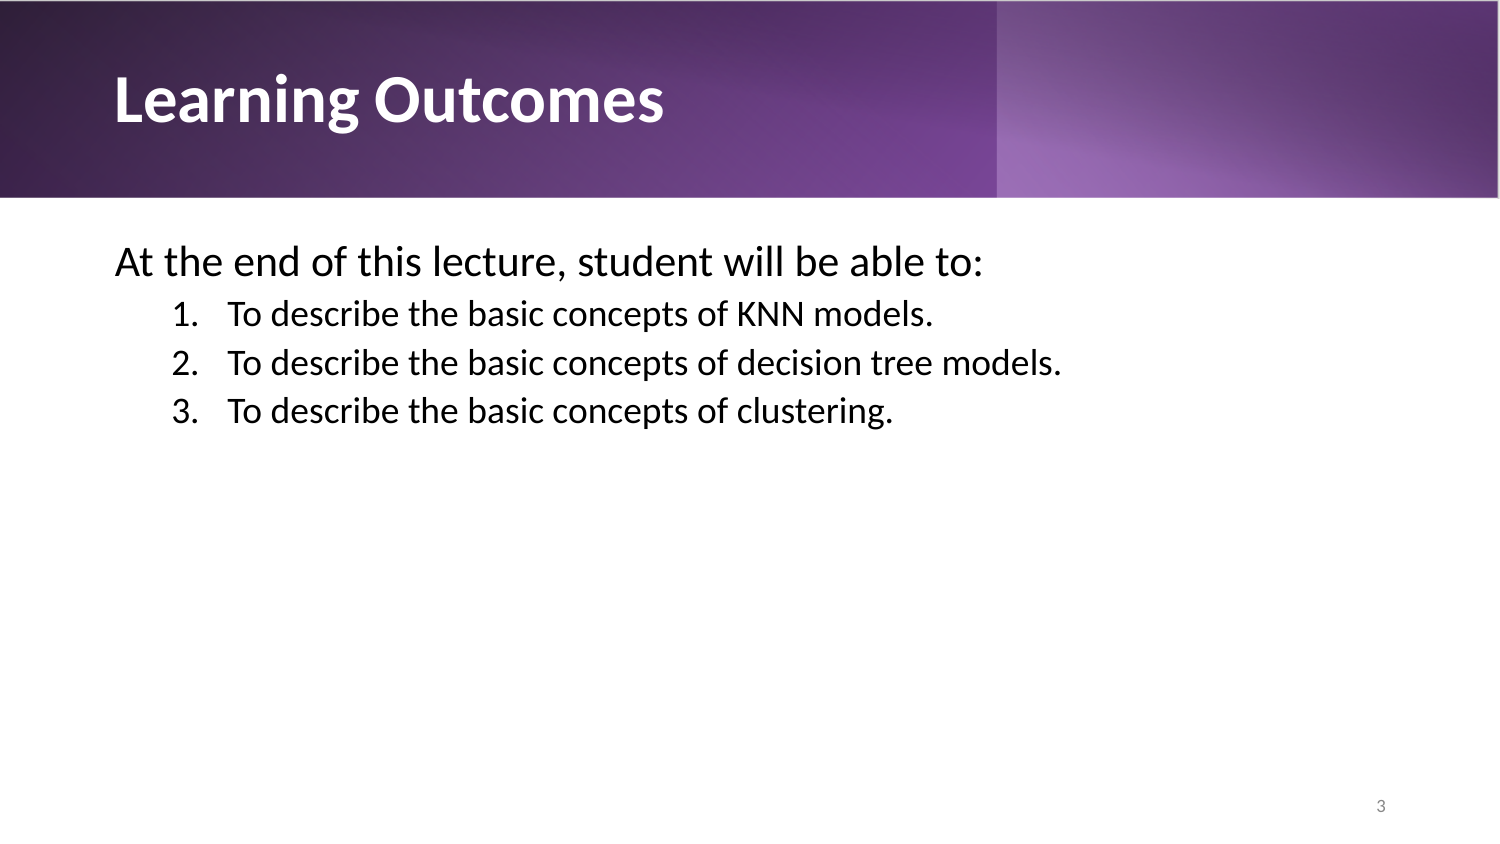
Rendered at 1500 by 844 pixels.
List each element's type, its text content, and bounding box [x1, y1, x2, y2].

list At the end of this lecture, student will be able to: To describe the basic concepts of KNN models. To describe the basic concepts of decision tree models. To describe the basic concepts of clustering. [103, 232, 1429, 607]
slide_number 3 [1059, 782, 1397, 827]
picture [0, 0, 1500, 199]
